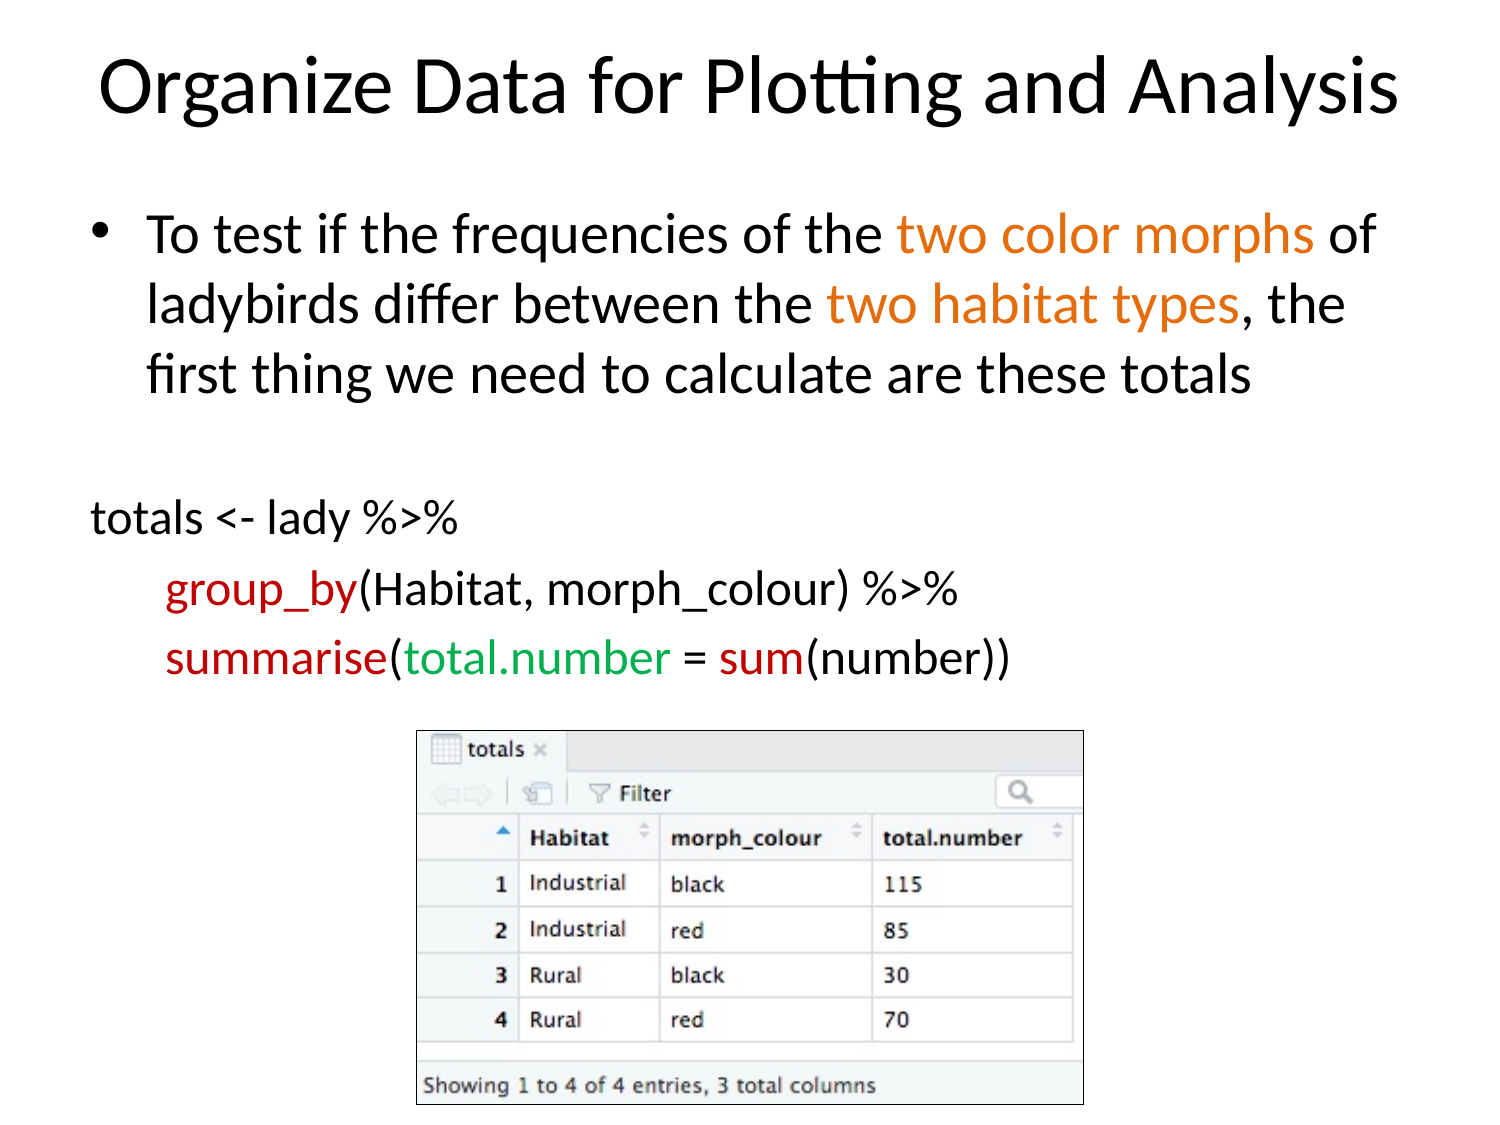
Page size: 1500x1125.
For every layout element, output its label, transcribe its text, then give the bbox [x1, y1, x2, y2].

picture [415, 729, 1085, 1105]
list To test if the frequencies of the two color morphs of ladybirds differ between the two habitat types, the first thing we need to calculate are these totals totals <- lady %>% group_by(Habitat, morph_colour) %>% summarise(total.number = sum(number)) [75, 187, 1425, 1075]
title Organize Data for Plotting and Analysis [75, 2, 1425, 158]
